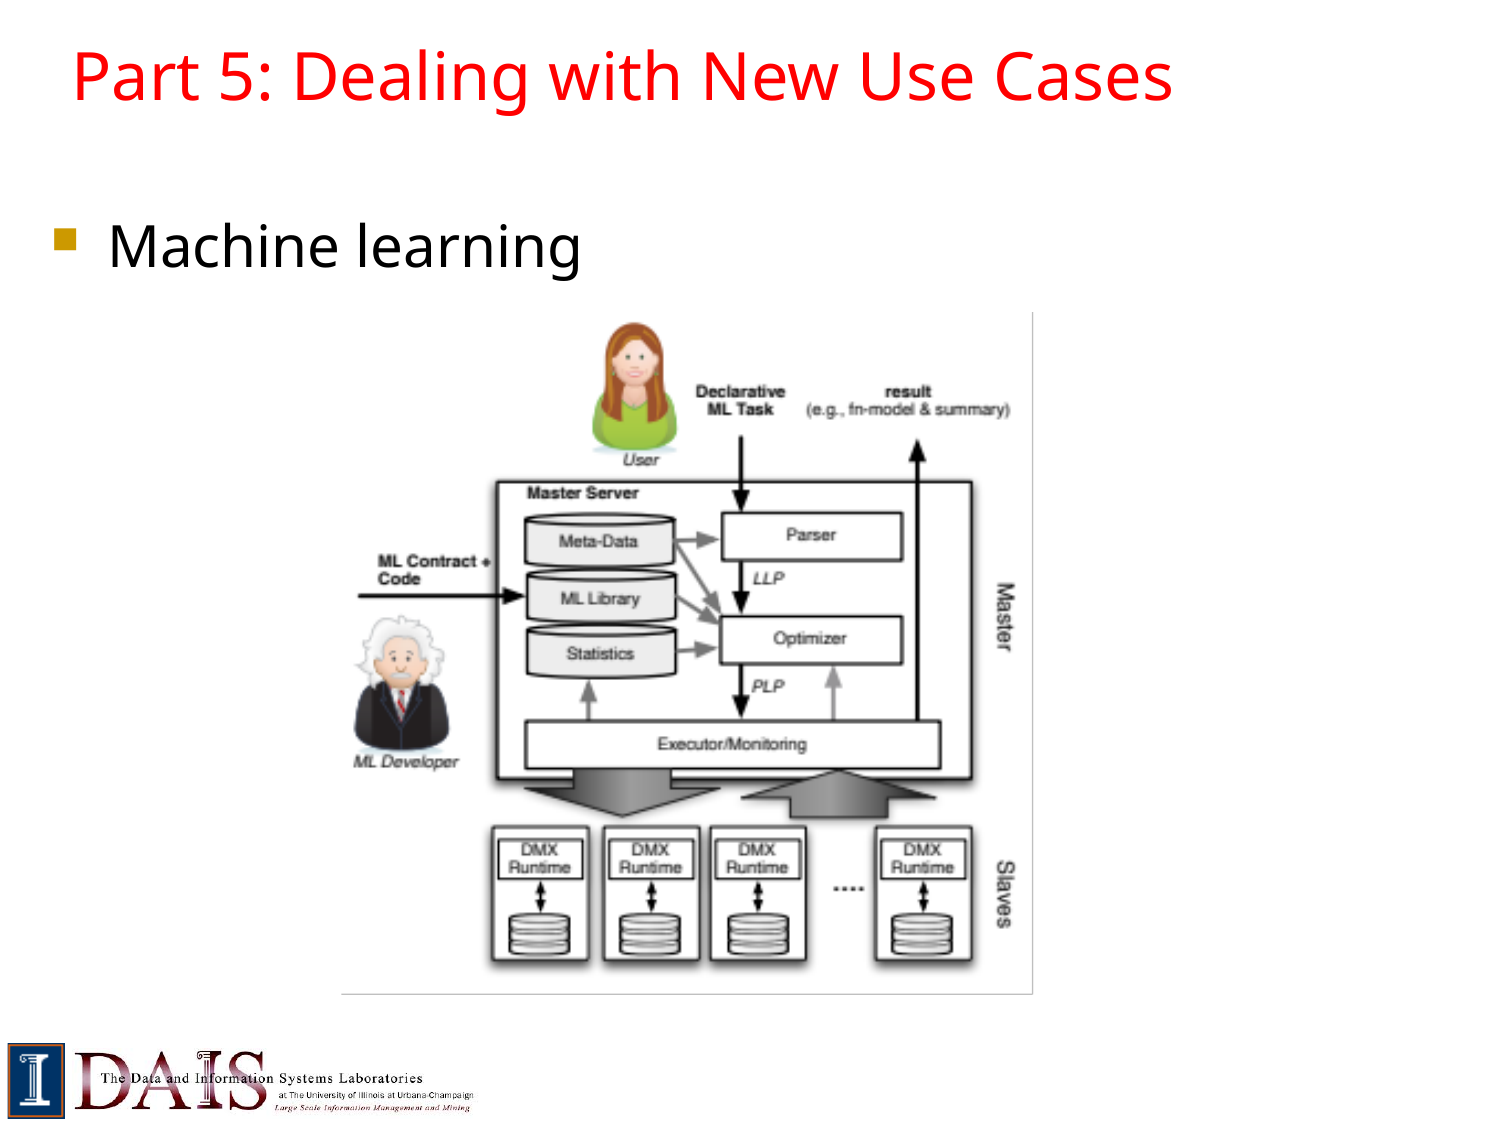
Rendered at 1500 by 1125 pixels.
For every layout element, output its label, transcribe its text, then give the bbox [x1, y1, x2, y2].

list Machine learning [35, 201, 1460, 967]
picture [72, 1048, 482, 1119]
title Part 5: Dealing with New Use Cases [56, 26, 1457, 159]
picture [7, 1043, 65, 1119]
picture [341, 312, 1038, 1015]
